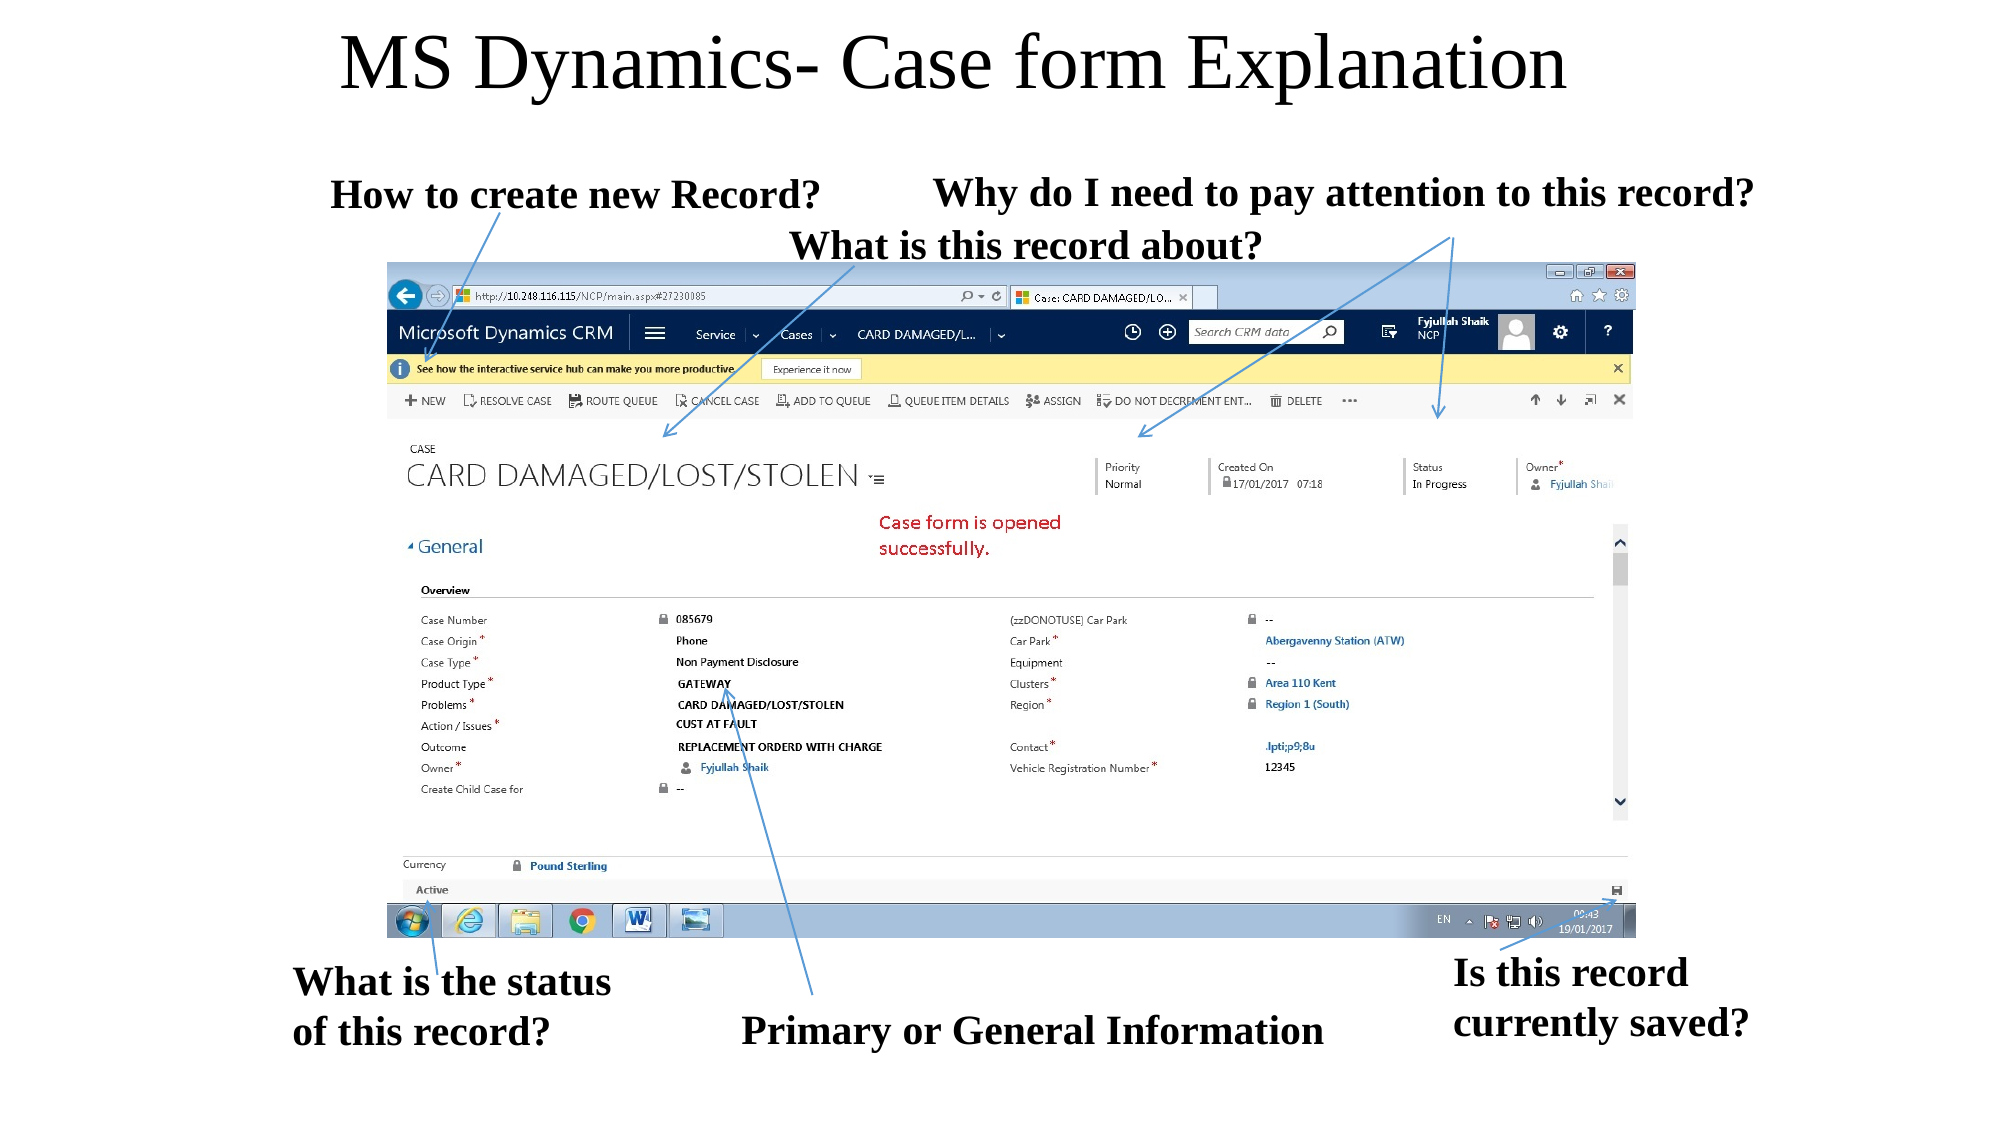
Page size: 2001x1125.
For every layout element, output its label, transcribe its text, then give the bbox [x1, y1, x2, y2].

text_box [662, 265, 855, 438]
text_box What is the status of this record? [277, 946, 627, 1062]
title MS Dynamics- Case form Explanation [324, 12, 1700, 113]
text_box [1450, 237, 1454, 420]
text_box Why do I need to pay attention to this record? [917, 157, 1772, 222]
text_box Primary or General Information [726, 995, 1340, 1060]
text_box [427, 899, 438, 975]
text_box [424, 212, 500, 363]
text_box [724, 687, 813, 996]
text_box What is this record about? [773, 210, 1280, 262]
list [387, 262, 1636, 938]
text_box Is this record currently saved? [1438, 937, 1766, 1053]
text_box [1499, 899, 1618, 950]
text_box How to create new Record? [315, 159, 838, 224]
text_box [1137, 237, 1450, 438]
